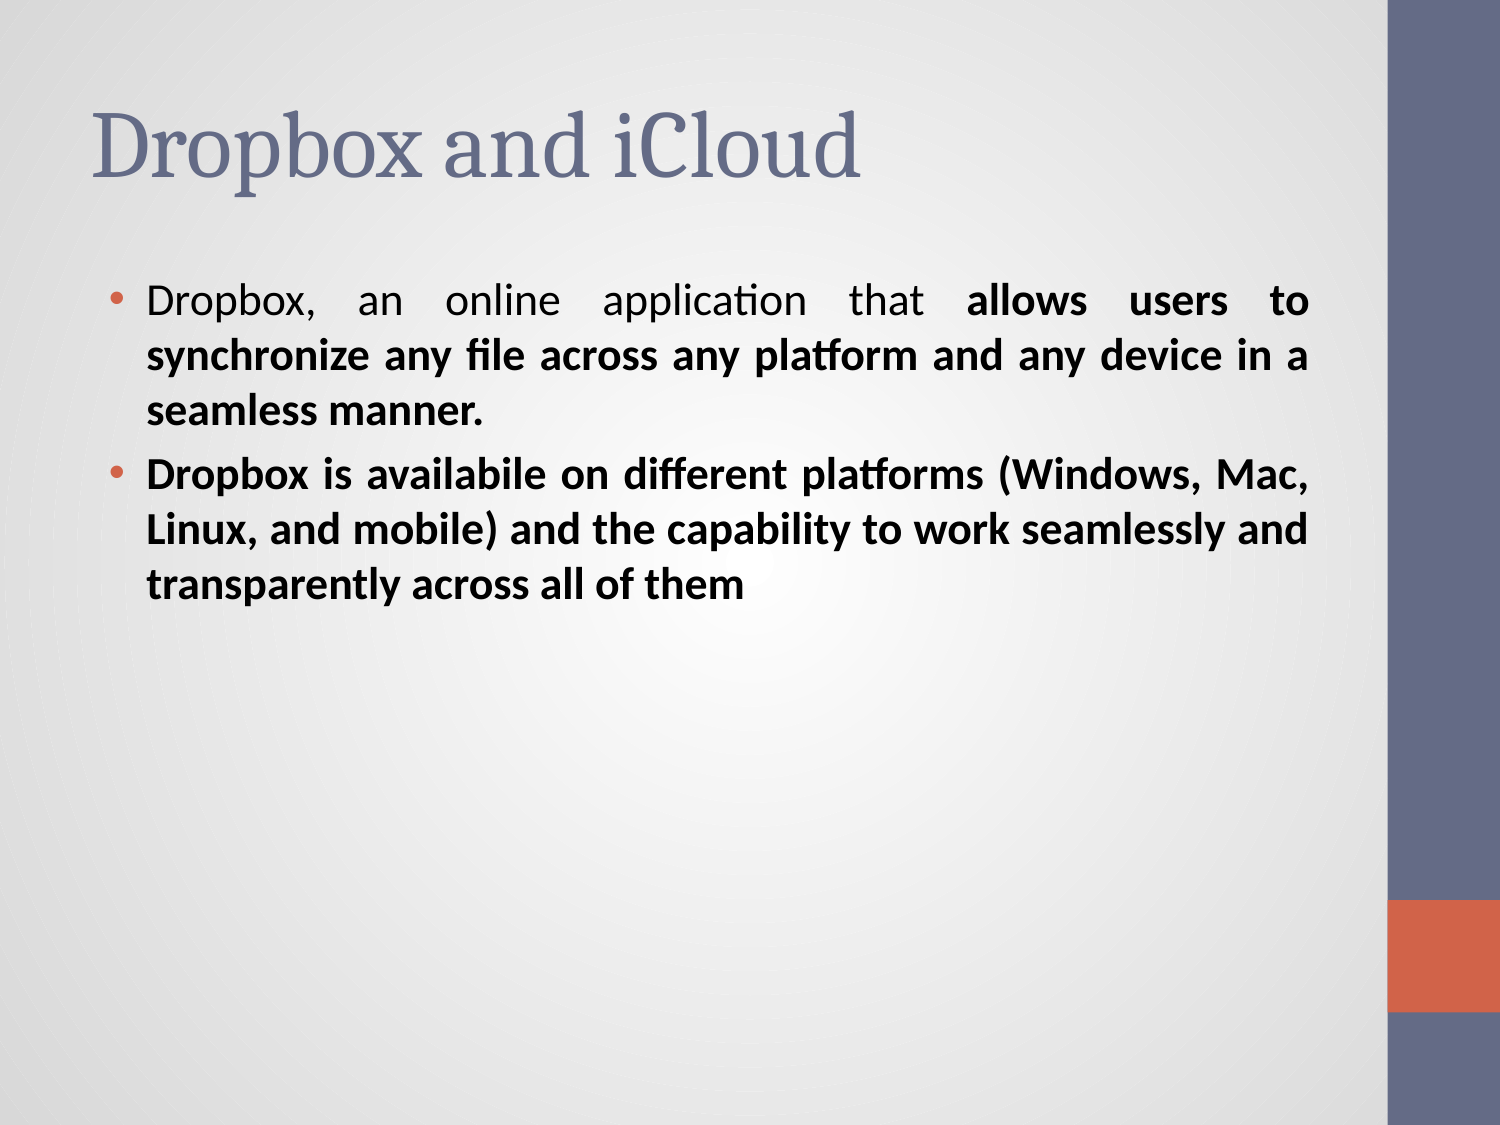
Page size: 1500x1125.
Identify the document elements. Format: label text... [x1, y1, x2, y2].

title Dropbox and iCloud [75, 45, 1325, 233]
list Dropbox, an online application that allows users to synchronize any file across any platform and any device in a seamless manner. Dropbox is availabile on different platforms (Windows, Mac, Linux, and mobile) and the capability to work seamlessly and transparently across all of them [75, 262, 1325, 1050]
